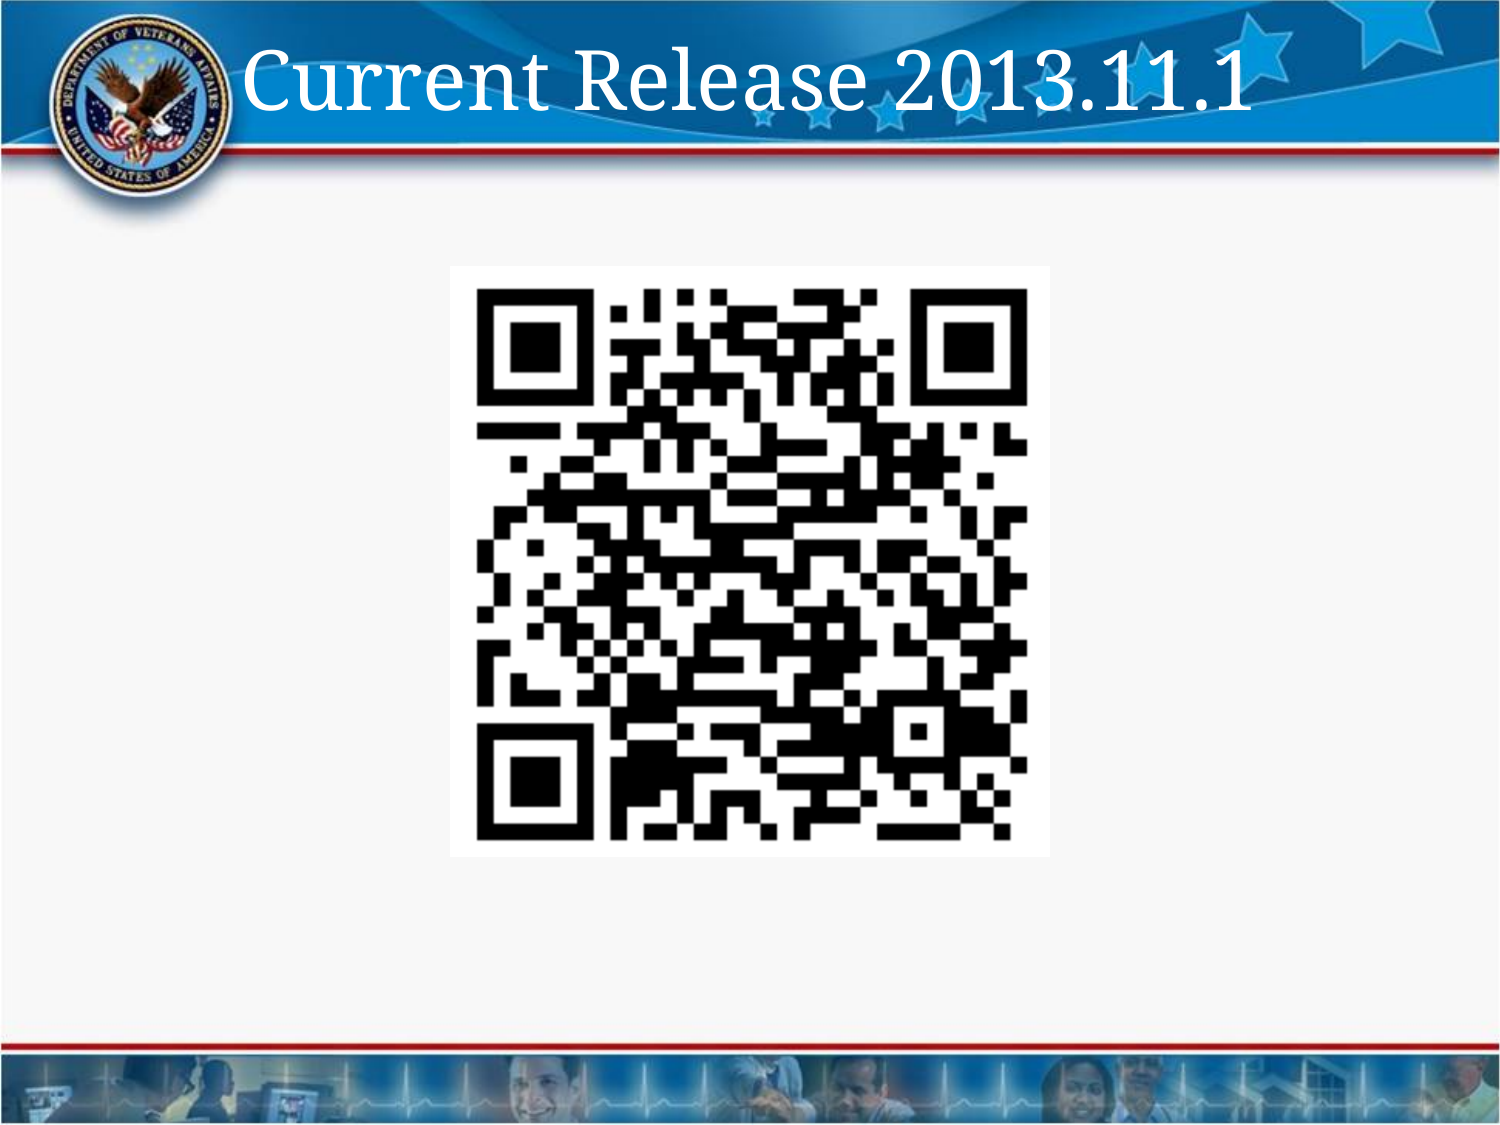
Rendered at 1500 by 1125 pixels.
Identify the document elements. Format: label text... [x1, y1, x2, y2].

picture [0, 0, 1500, 1125]
title Current Release 2013.11.1 [74, 24, 1426, 130]
